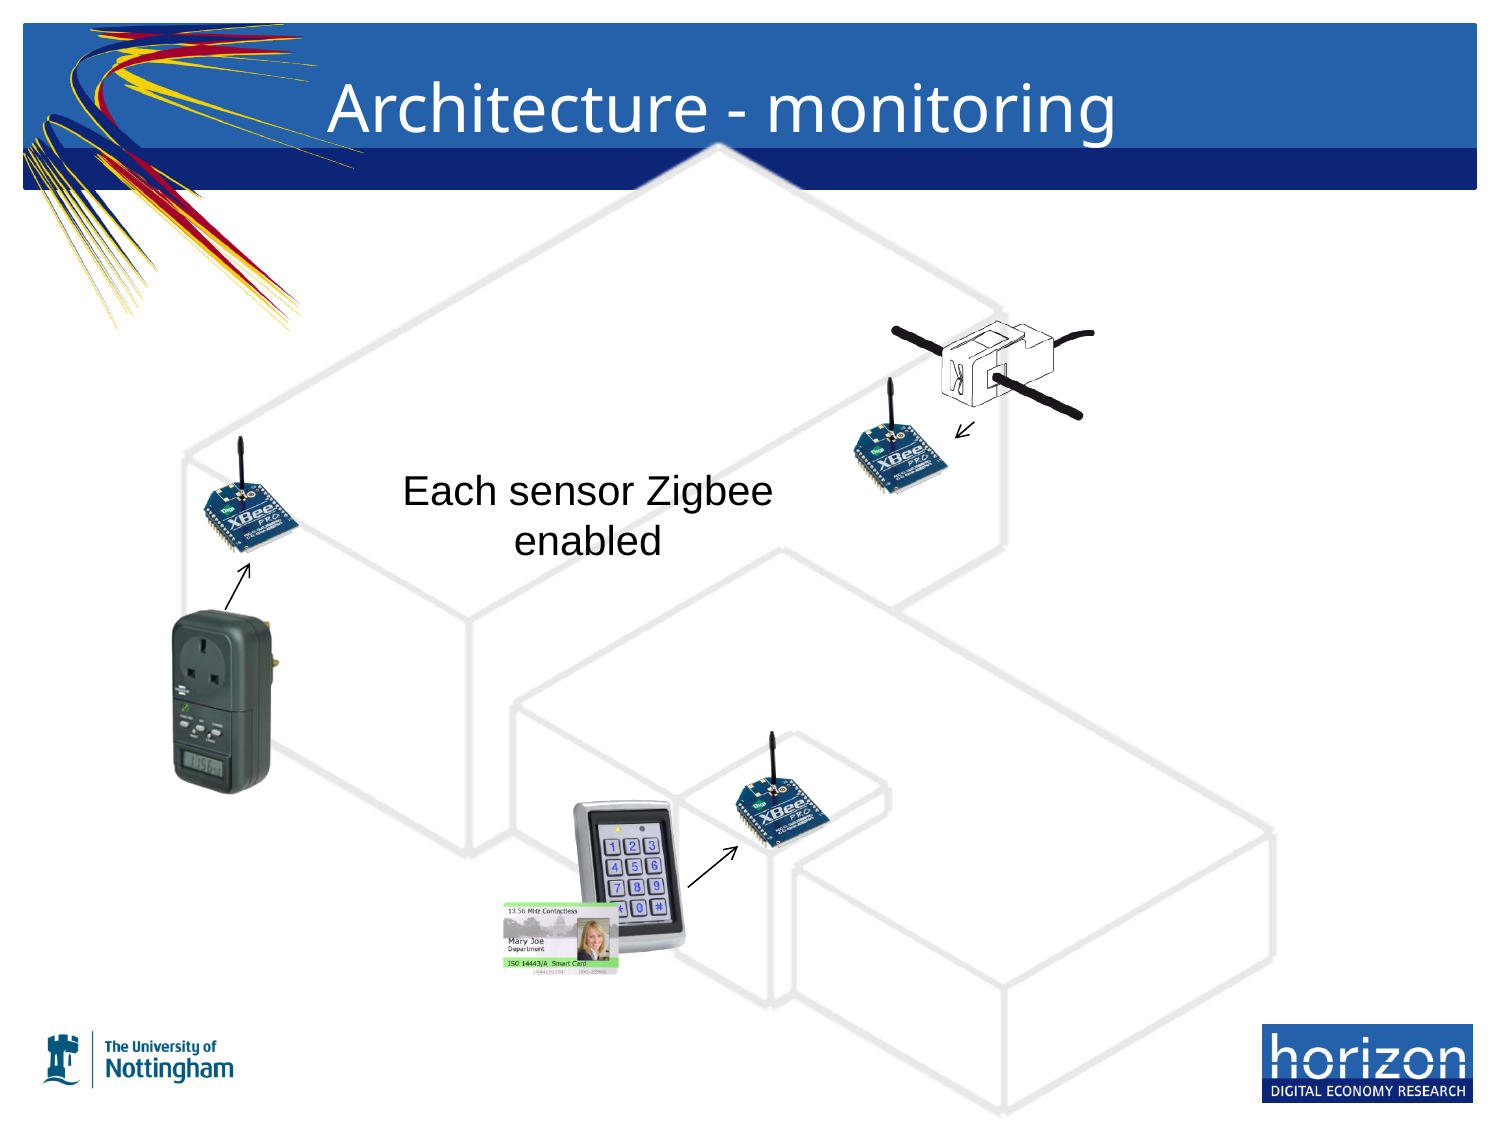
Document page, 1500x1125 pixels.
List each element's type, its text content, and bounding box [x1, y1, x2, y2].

picture [23, 23, 1473, 1125]
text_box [687, 845, 739, 888]
title Architecture - monitoring [312, 24, 1476, 188]
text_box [213, 573, 262, 599]
